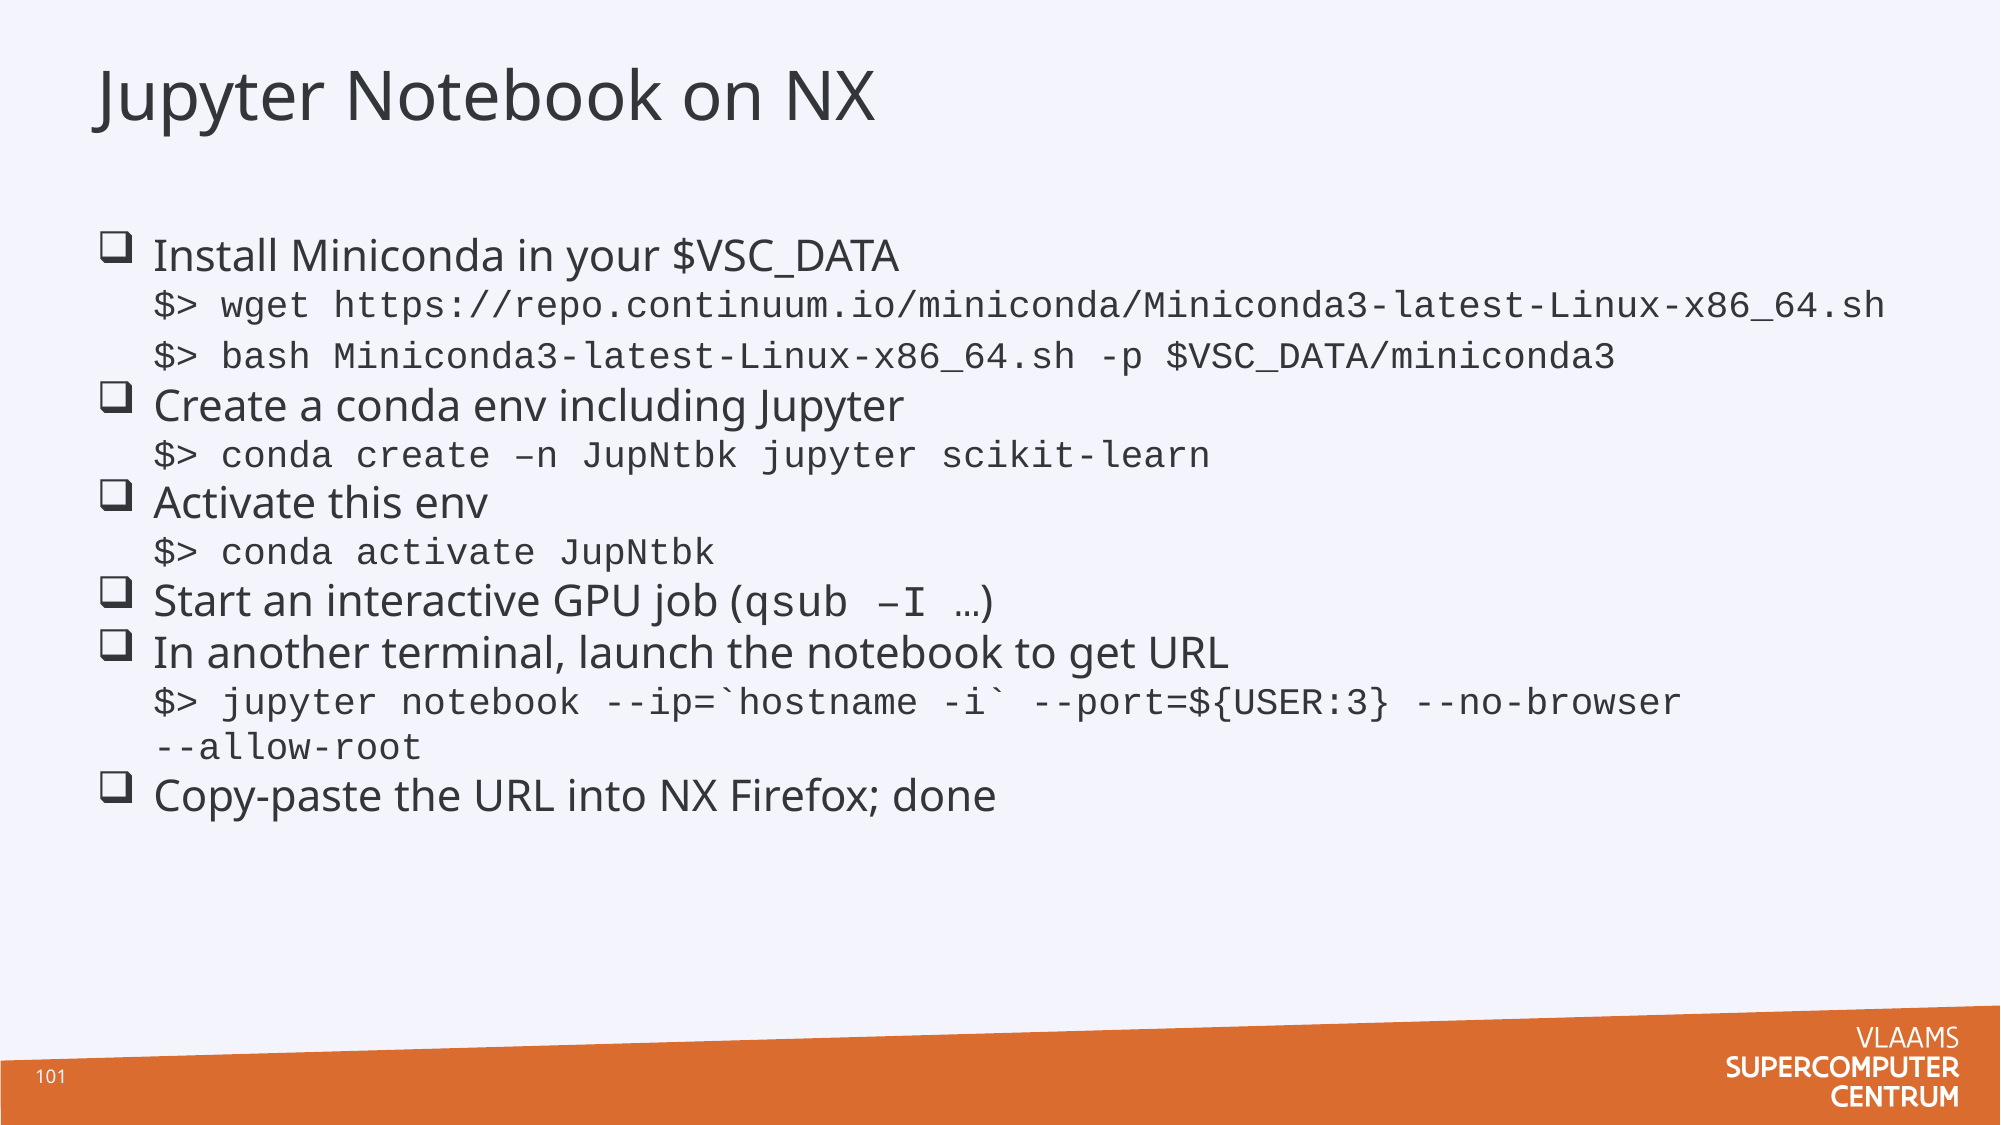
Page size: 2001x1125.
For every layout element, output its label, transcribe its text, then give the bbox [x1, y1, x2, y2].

picture [1725, 1021, 1960, 1117]
title Jupyter Notebook on NX [82, 42, 906, 154]
text_box Install Miniconda in your $VSC_DATA $> wget https://repo.continuum.io/miniconda/Miniconda3-latest-Linux-x86_64.sh $> bash Miniconda3-latest-Linux-x86_64.sh -p $VSC_DATA/miniconda3 Create a conda env including Jupyter $> conda create –n JupNtbk jupyter scikit-learn Activate this env $> conda activate JupNtbk Start an interactive GPU job (qsub –I …) In another terminal, launch the notebook to get URL $> jupyter notebook --ip=`hostname -i` --port=${USER:3} --no-browser --allow-root Copy-paste the URL into NX Firefox; done [82, 219, 1945, 828]
slide_number 101 [0, 1047, 83, 1108]
